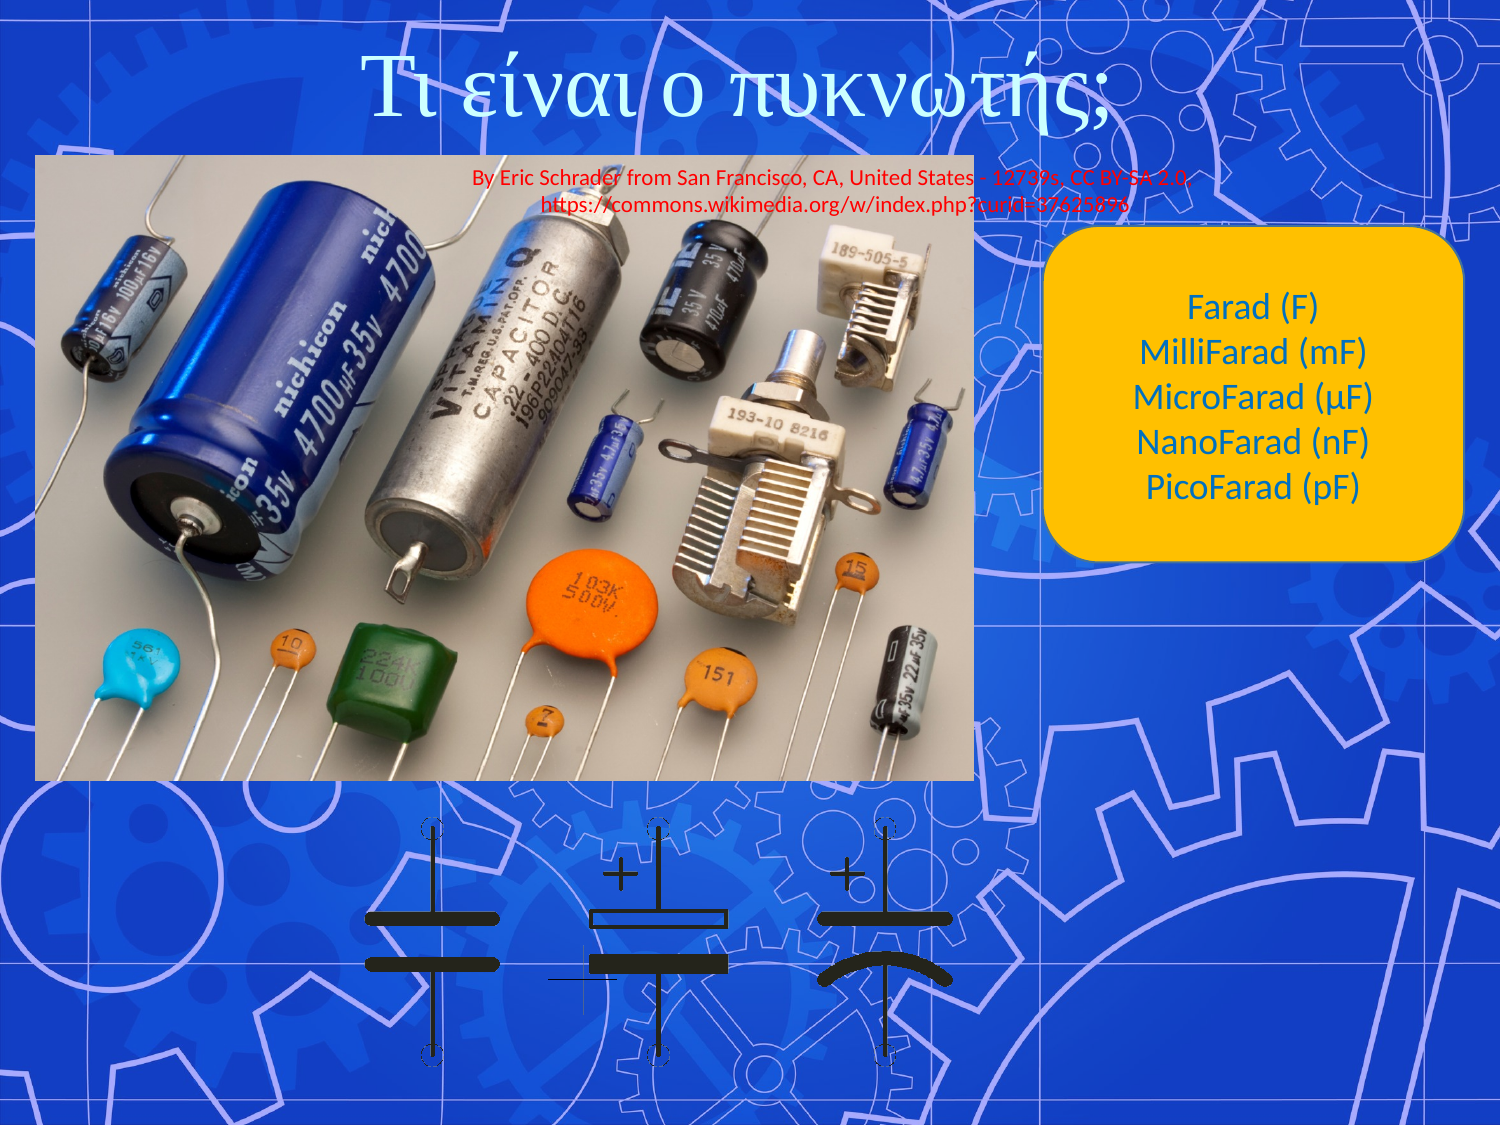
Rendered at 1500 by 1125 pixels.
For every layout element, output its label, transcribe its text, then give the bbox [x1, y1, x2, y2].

text_box Farad (F) MilliFarad (mF) MicroFarad (μF) NanoFarad (nF) PicoFarad (pF) [1041, 224, 1466, 564]
picture [0, 0, 1500, 1125]
text_box By Eric Schrader from San Francisco, CA, United States - 12739s, CC BY-SA 2.0, https://commons.wikimedia.org/w/index.php?curid=37625896 [974, 155, 1215, 225]
text_box Τι είναι ο πυκνωτής; [35, 4, 1442, 156]
